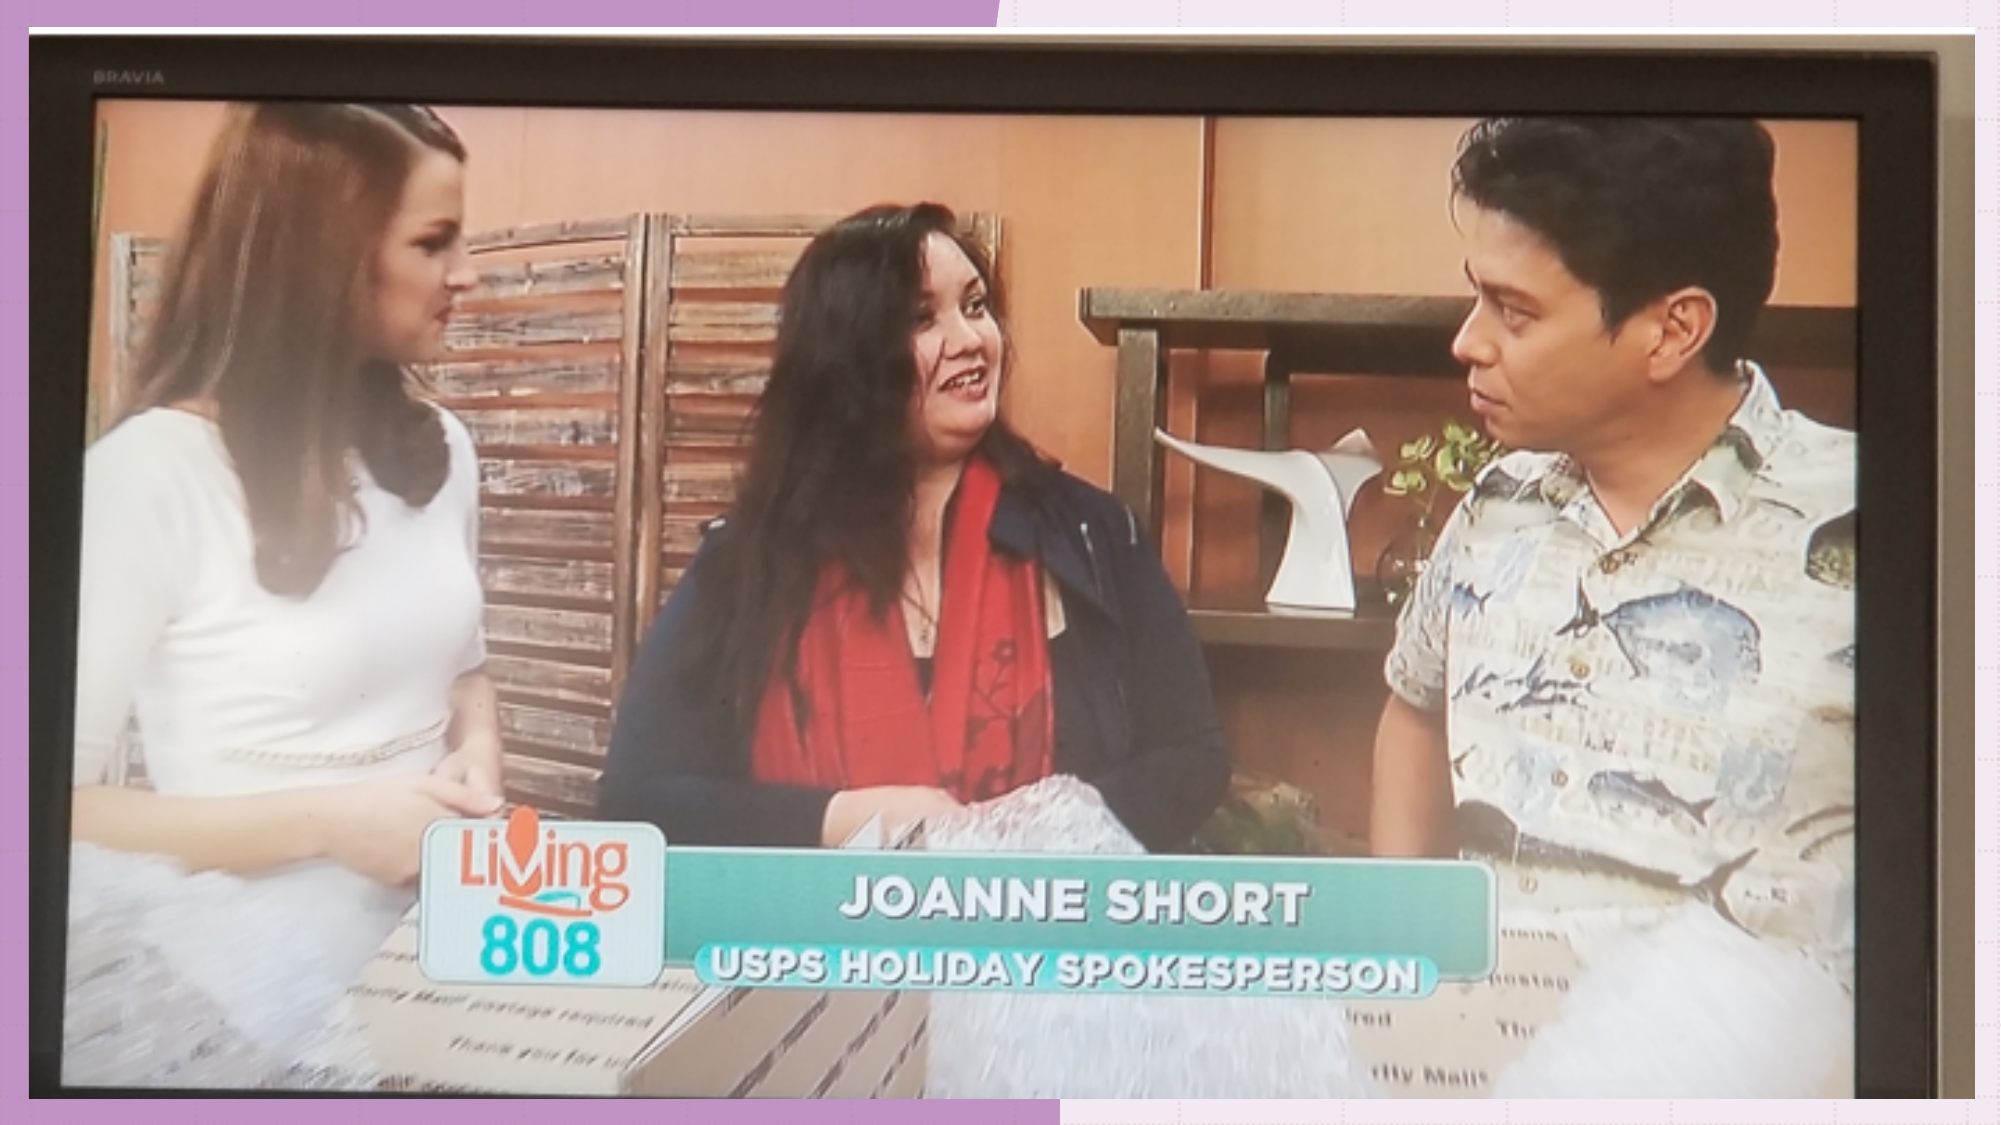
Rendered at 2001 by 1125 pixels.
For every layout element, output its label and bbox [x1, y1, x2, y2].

text_box [0, 0, 2000, 1125]
picture [28, 27, 1976, 1099]
